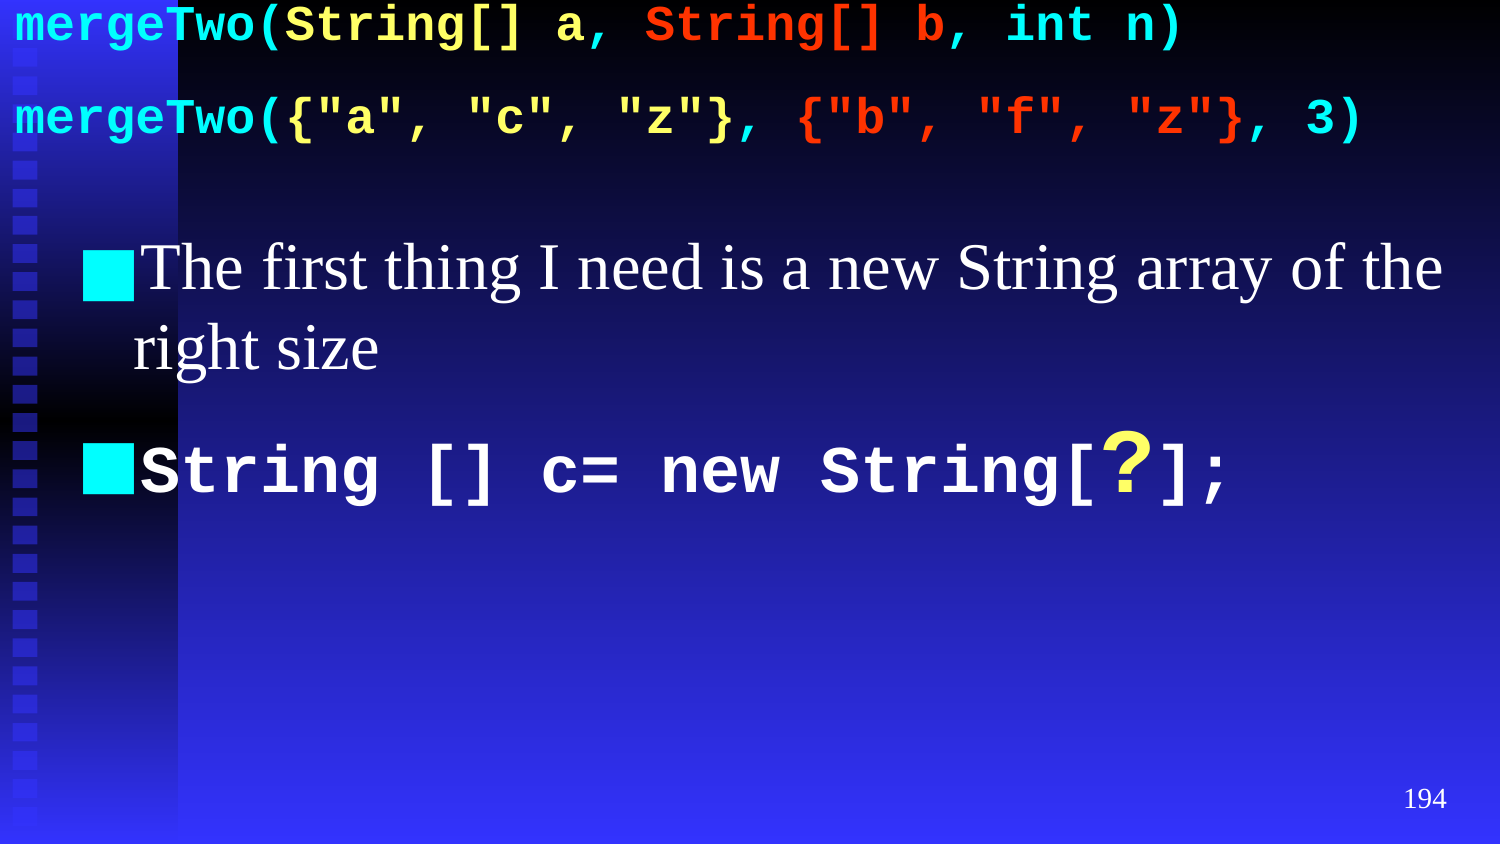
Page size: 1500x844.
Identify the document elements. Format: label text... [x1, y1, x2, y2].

title mergeTwo(String[] a, String[] b, int n) mergeTwo({"a", "c", "z"}, {"b", "f", "z"}, 3) [0, 0, 1425, 141]
list The first thing I need is a new String array of the right size String [] c= new String[?]; [62, 215, 1467, 746]
text_box ‹#› [1149, 768, 1463, 826]
